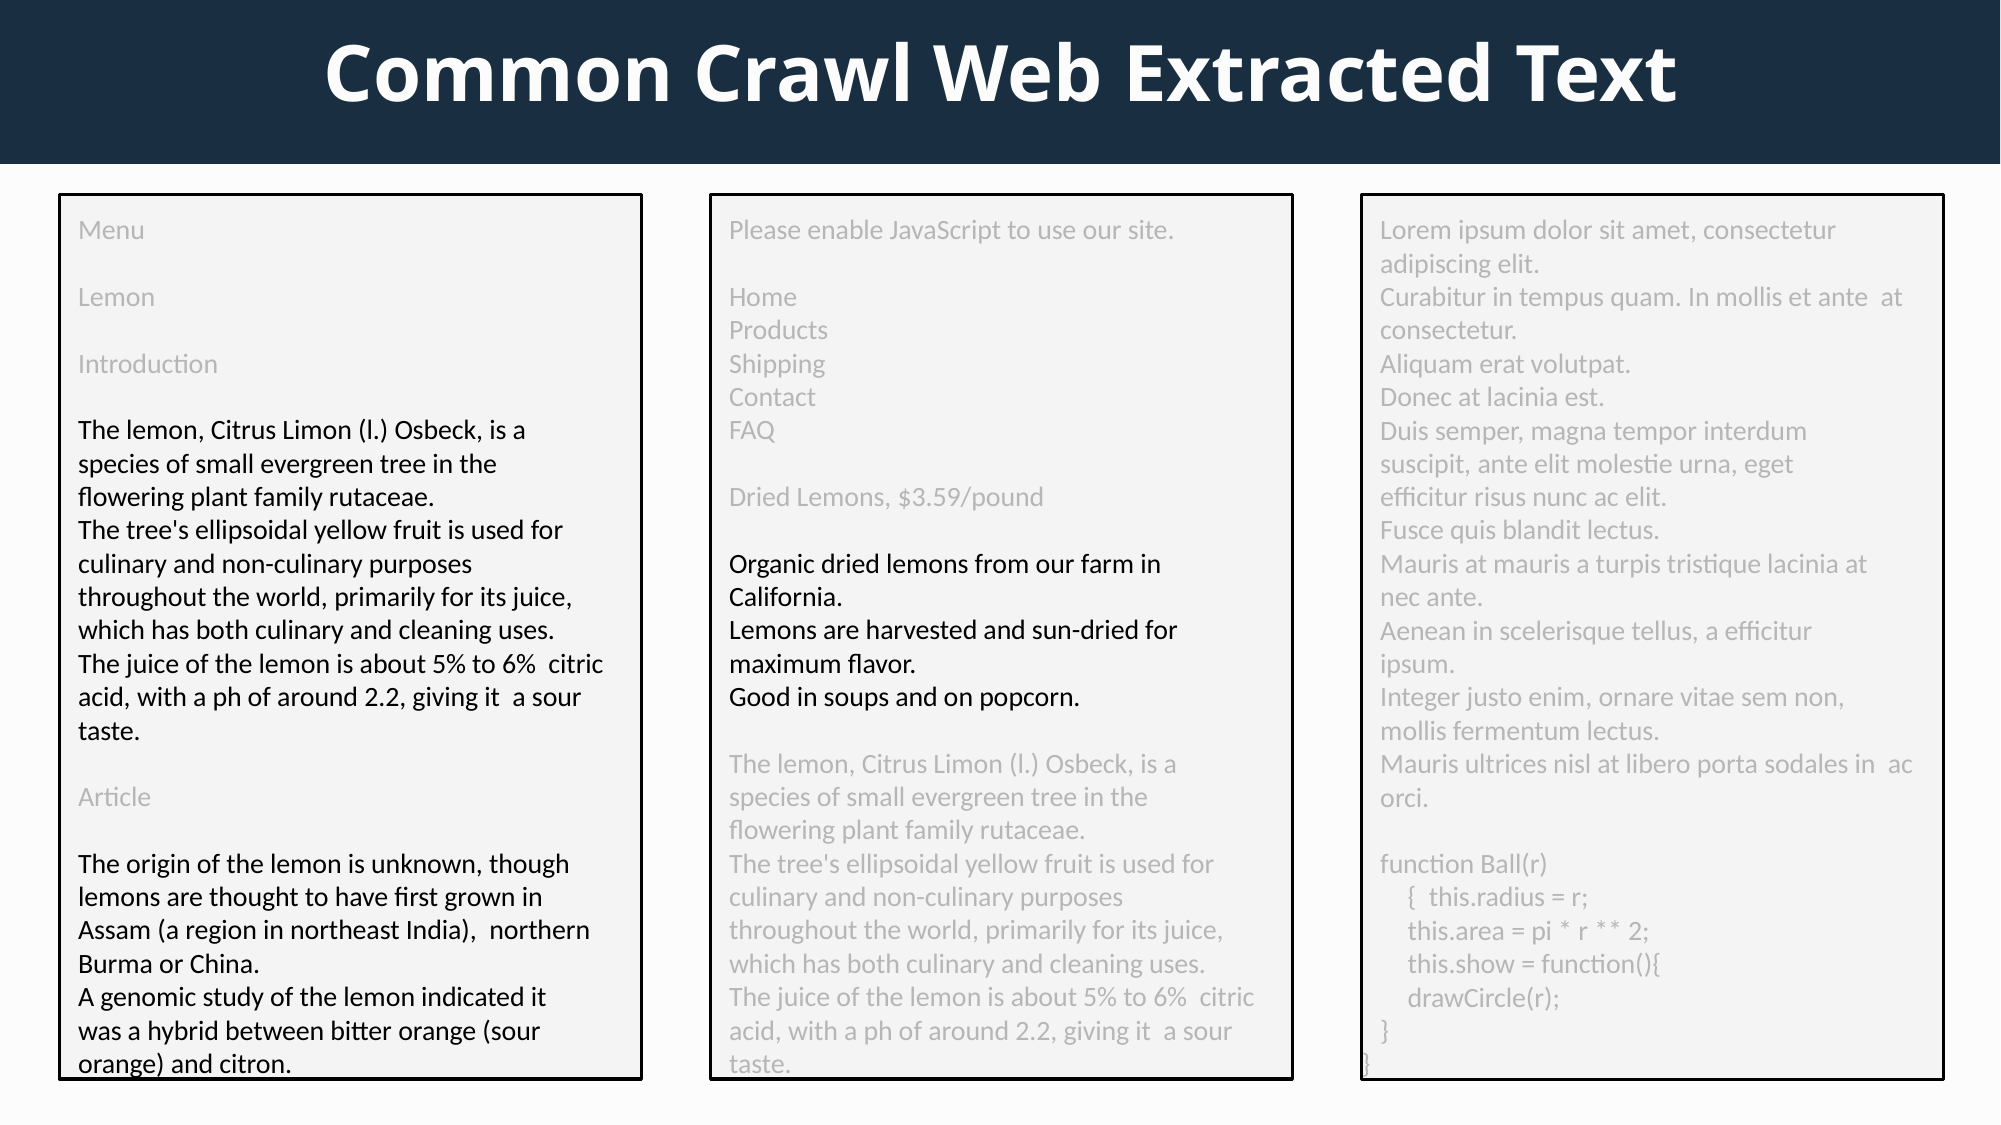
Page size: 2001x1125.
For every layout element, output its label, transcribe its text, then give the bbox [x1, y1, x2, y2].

text_box Please enable JavaScript to use our site. Home Products Shipping Contact FAQ Dried Lemons, $3.59/pound Organic dried lemons from our farm in California. Lemons are harvested and sun-dried for maximum ﬂavor. Good in soups and on popcorn. The lemon, Citrus Limon (l.) Osbeck, is a species of small evergreen tree in the ﬂowering plant family rutaceae. The tree's ellipsoidal yellow fruit is used for culinary and non-culinary purposes throughout the world, primarily for its juice, which has both culinary and cleaning uses. The juice of the lemon is about 5% to 6% citric acid, with a ph of around 2.2, giving it a sour taste. [710, 194, 1293, 1079]
text_box Lorem ipsum dolor sit amet, consectetur adipiscing elit. Curabitur in tempus quam. In mollis et ante at consectetur. Aliquam erat volutpat. Donec at lacinia est. Duis semper, magna tempor interdum suscipit, ante elit molestie urna, eget eﬃcitur risus nunc ac elit. Fusce quis blandit lectus. Mauris at mauris a turpis tristique lacinia at nec ante. Aenean in scelerisque tellus, a eﬃcitur ipsum. Integer justo enim, ornare vitae sem non, mollis fermentum lectus. Mauris ultrices nisl at libero porta sodales in ac orci. function Ball(r) { this.radius = r; this.area = pi * r ** 2; this.show = function(){ drawCircle(r); } } [1361, 194, 1944, 1080]
text_box Menu Lemon Introduction The lemon, Citrus Limon (l.) Osbeck, is a species of small evergreen tree in the ﬂowering plant family rutaceae. The tree's ellipsoidal yellow fruit is used for culinary and non-culinary purposes throughout the world, primarily for its juice, which has both culinary and cleaning uses. The juice of the lemon is about 5% to 6% citric acid, with a ph of around 2.2, giving it a sour taste. Article The origin of the lemon is unknown, though lemons are thought to have ﬁrst grown in Assam (a region in northeast India), northern Burma or China. A genomic study of the lemon indicated it was a hybrid between bitter orange (sour orange) and citron. [59, 194, 642, 1080]
text_box Common Crawl Web Extracted Text [239, 20, 1761, 117]
